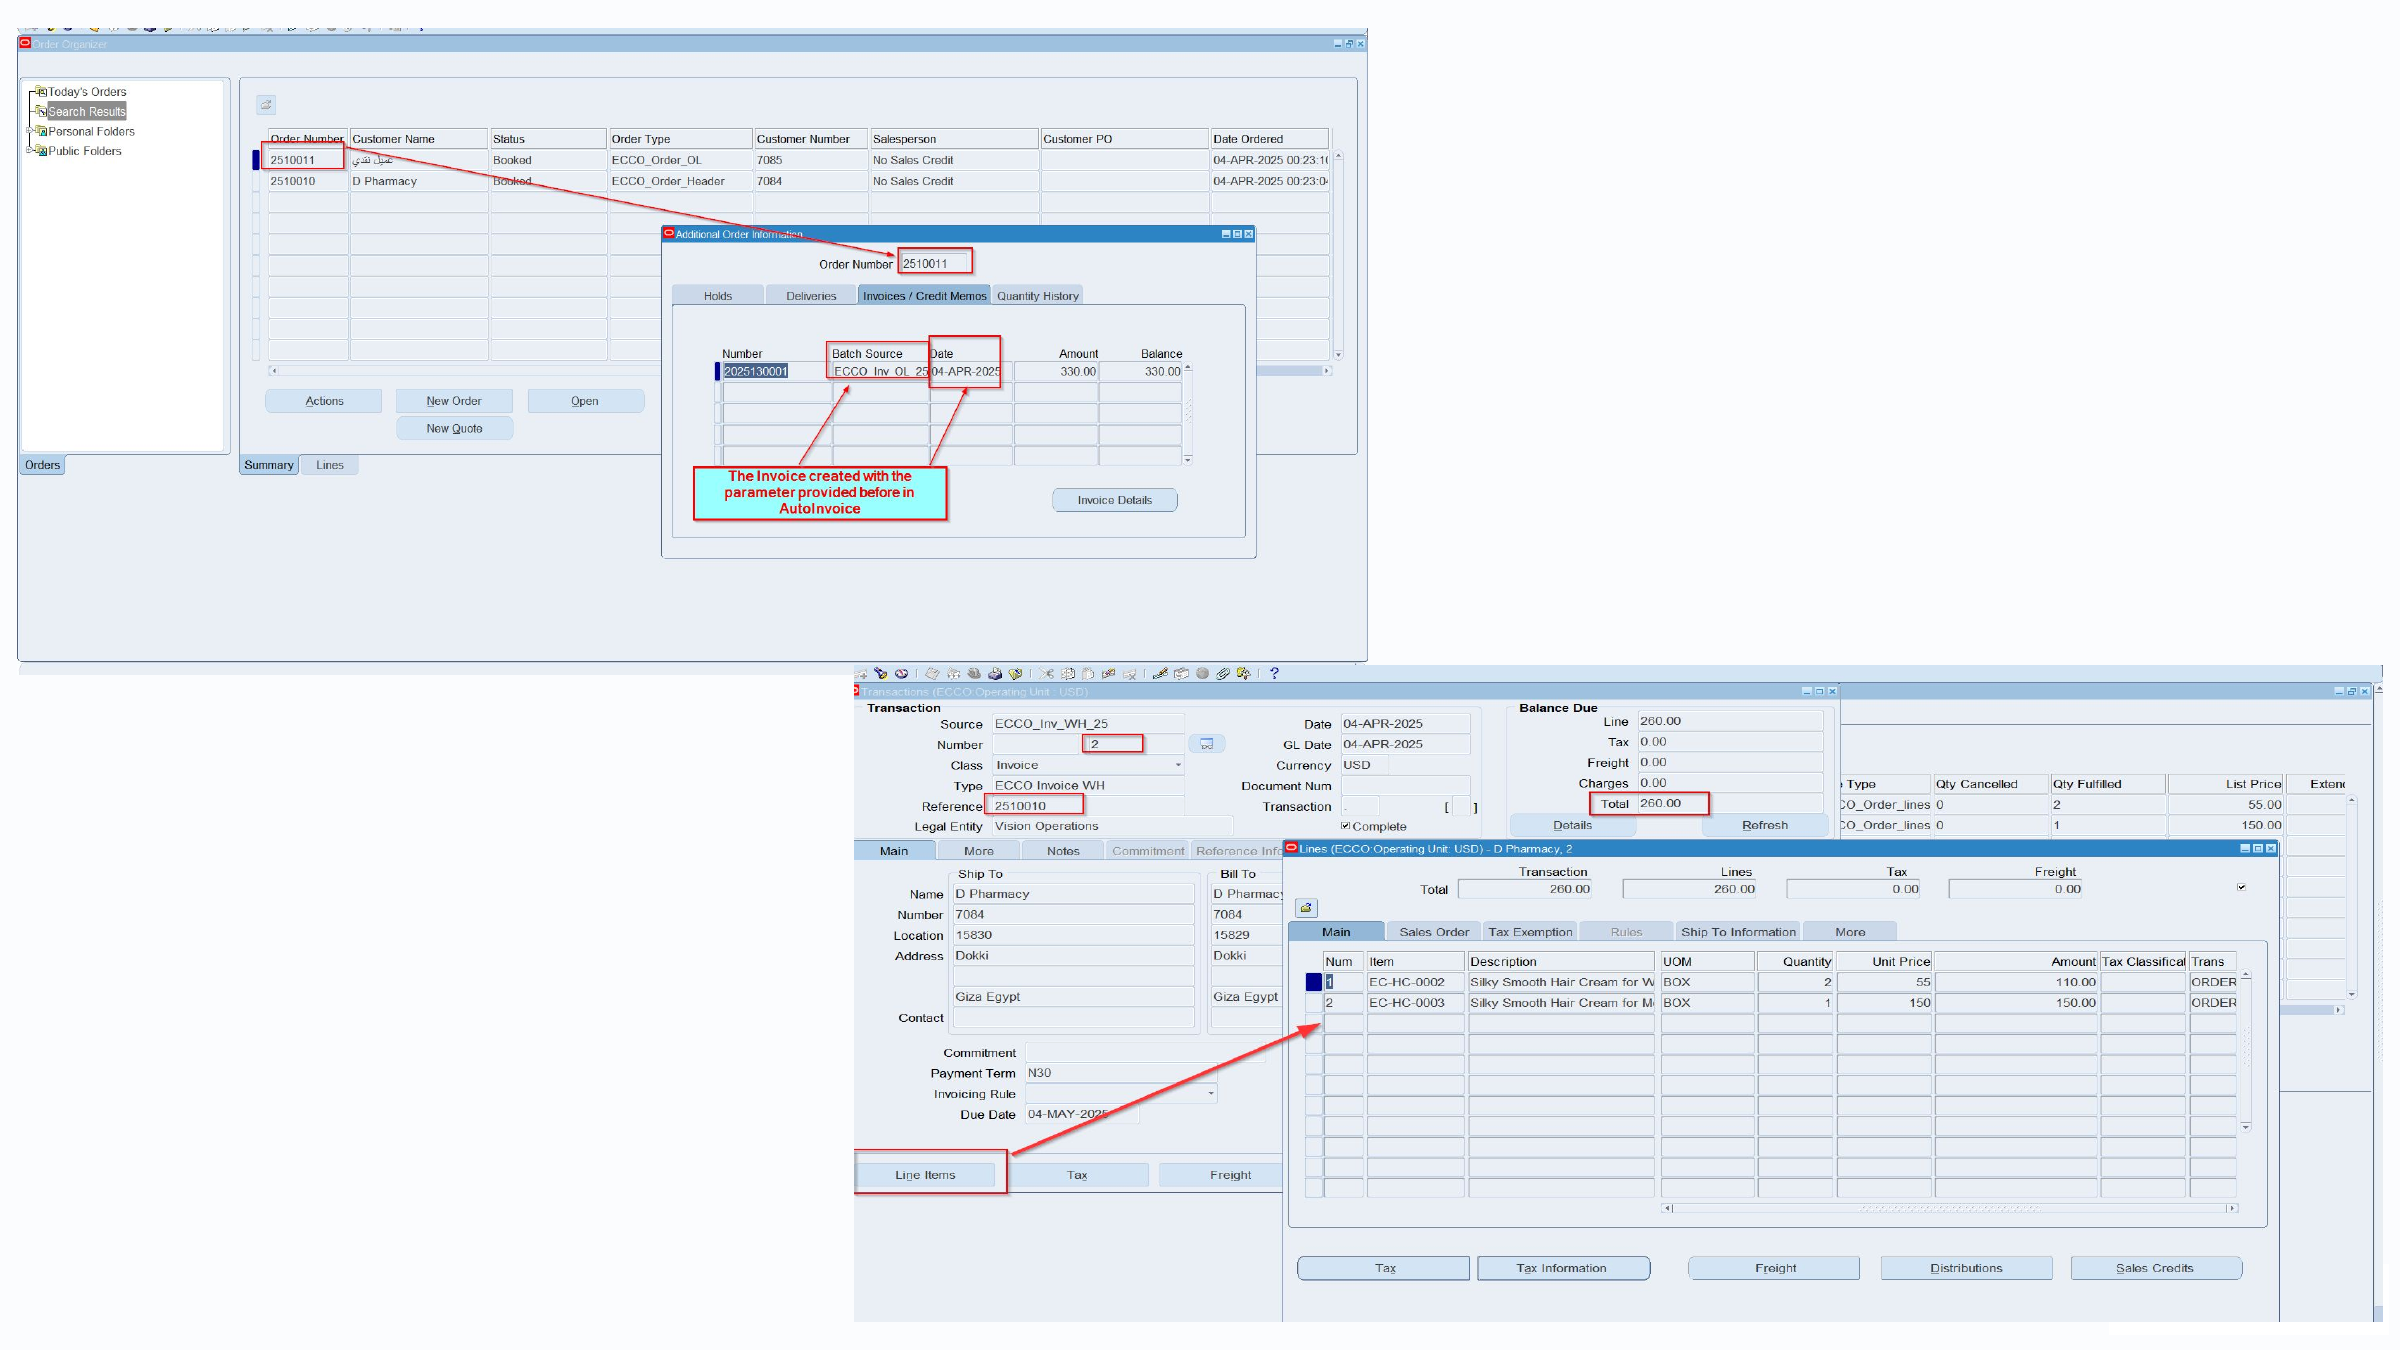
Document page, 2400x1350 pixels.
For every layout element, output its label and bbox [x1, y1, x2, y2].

text_box [2109, 1264, 2389, 1335]
picture [17, 28, 2389, 1339]
